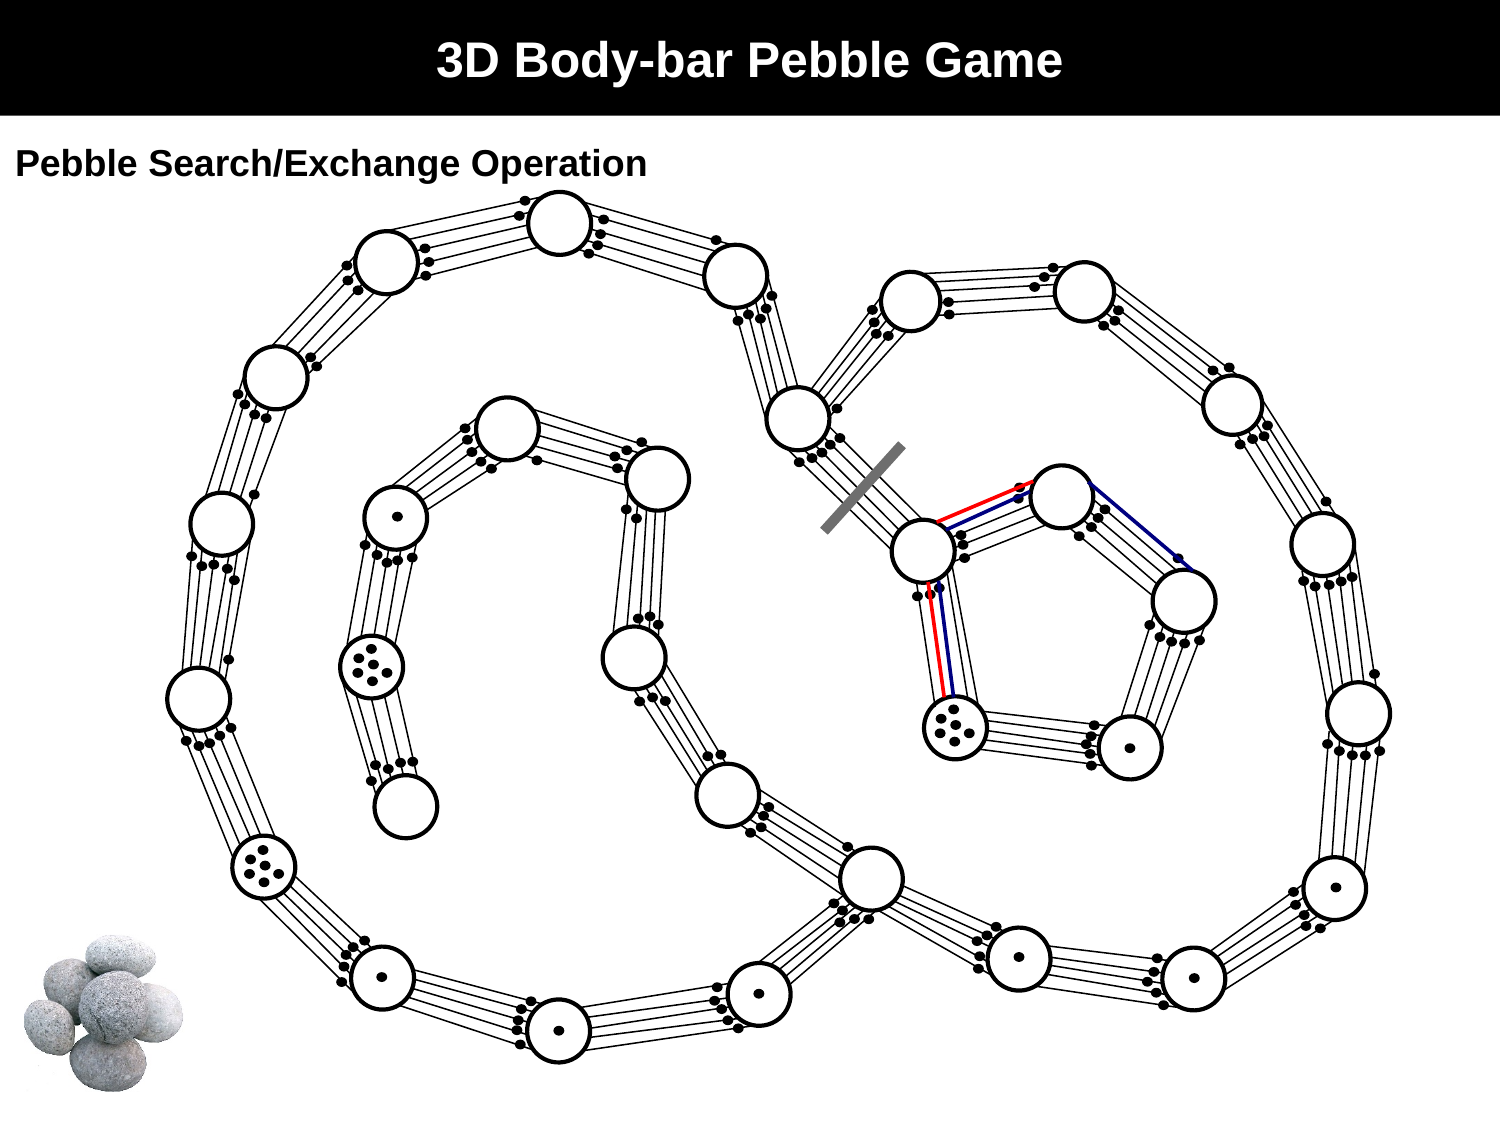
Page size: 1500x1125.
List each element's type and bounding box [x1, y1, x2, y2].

text_box [0, 0, 1500, 116]
text_box [0, 131, 1391, 1063]
picture [24, 922, 190, 1093]
